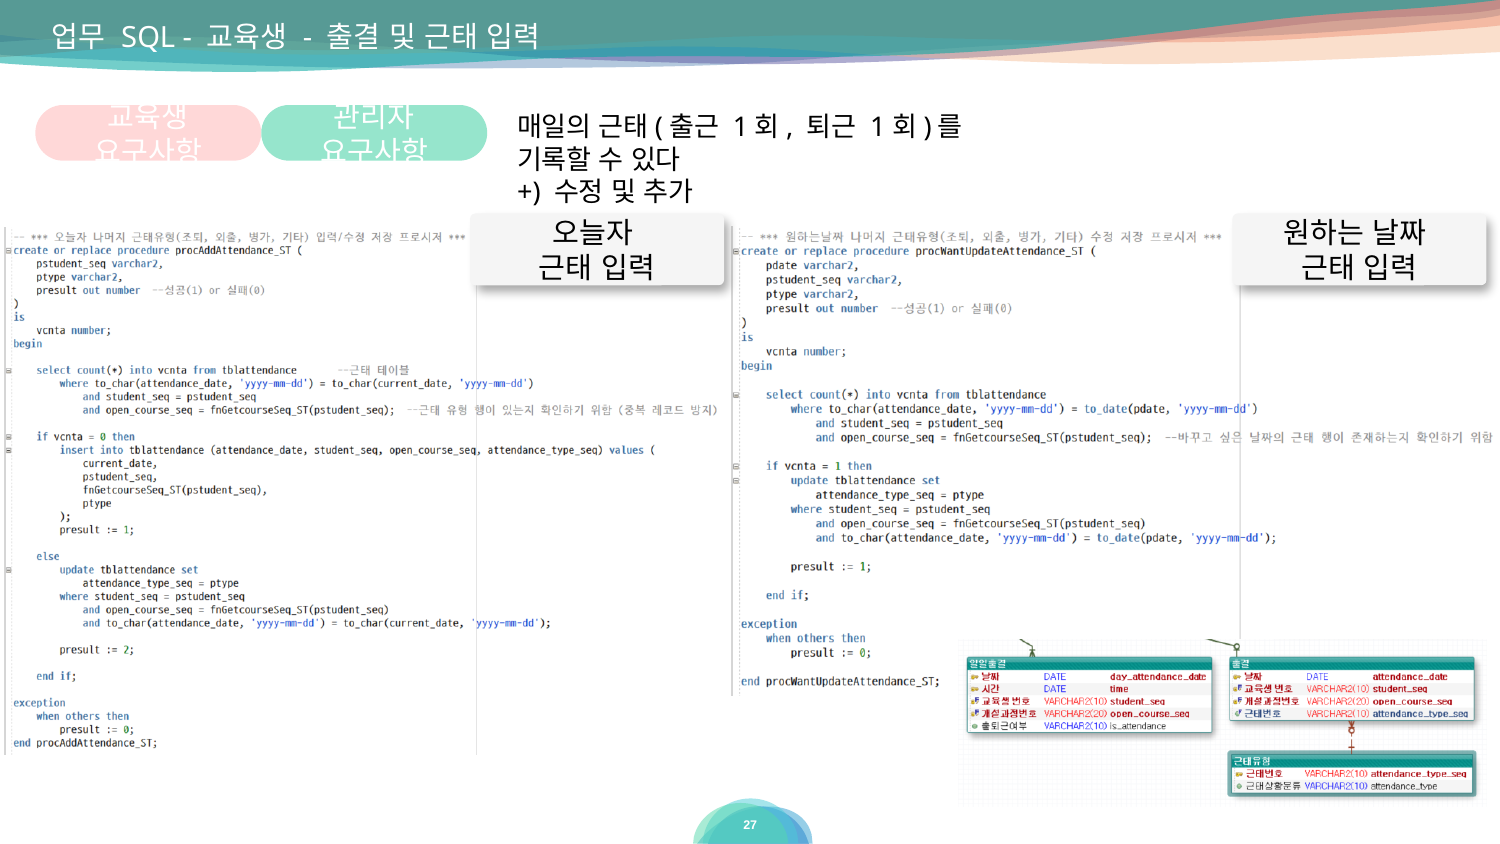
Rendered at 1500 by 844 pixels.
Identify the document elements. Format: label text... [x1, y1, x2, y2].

text_box 관리자 요구사항 [261, 105, 488, 161]
picture [3, 226, 720, 755]
text_box 원하는 날짜 근태 입력 [1232, 213, 1487, 224]
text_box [0, 0, 1500, 73]
text_box 교육생 요구사항 [35, 105, 261, 161]
picture [731, 226, 1495, 808]
text_box 오늘자 근태 입력 [470, 213, 725, 281]
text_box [692, 783, 818, 844]
text_box 매일의 근태(출근 1회, 퇴근 1회)를 기록할 수 있다 +) 수정 및 추가 [502, 94, 1053, 222]
